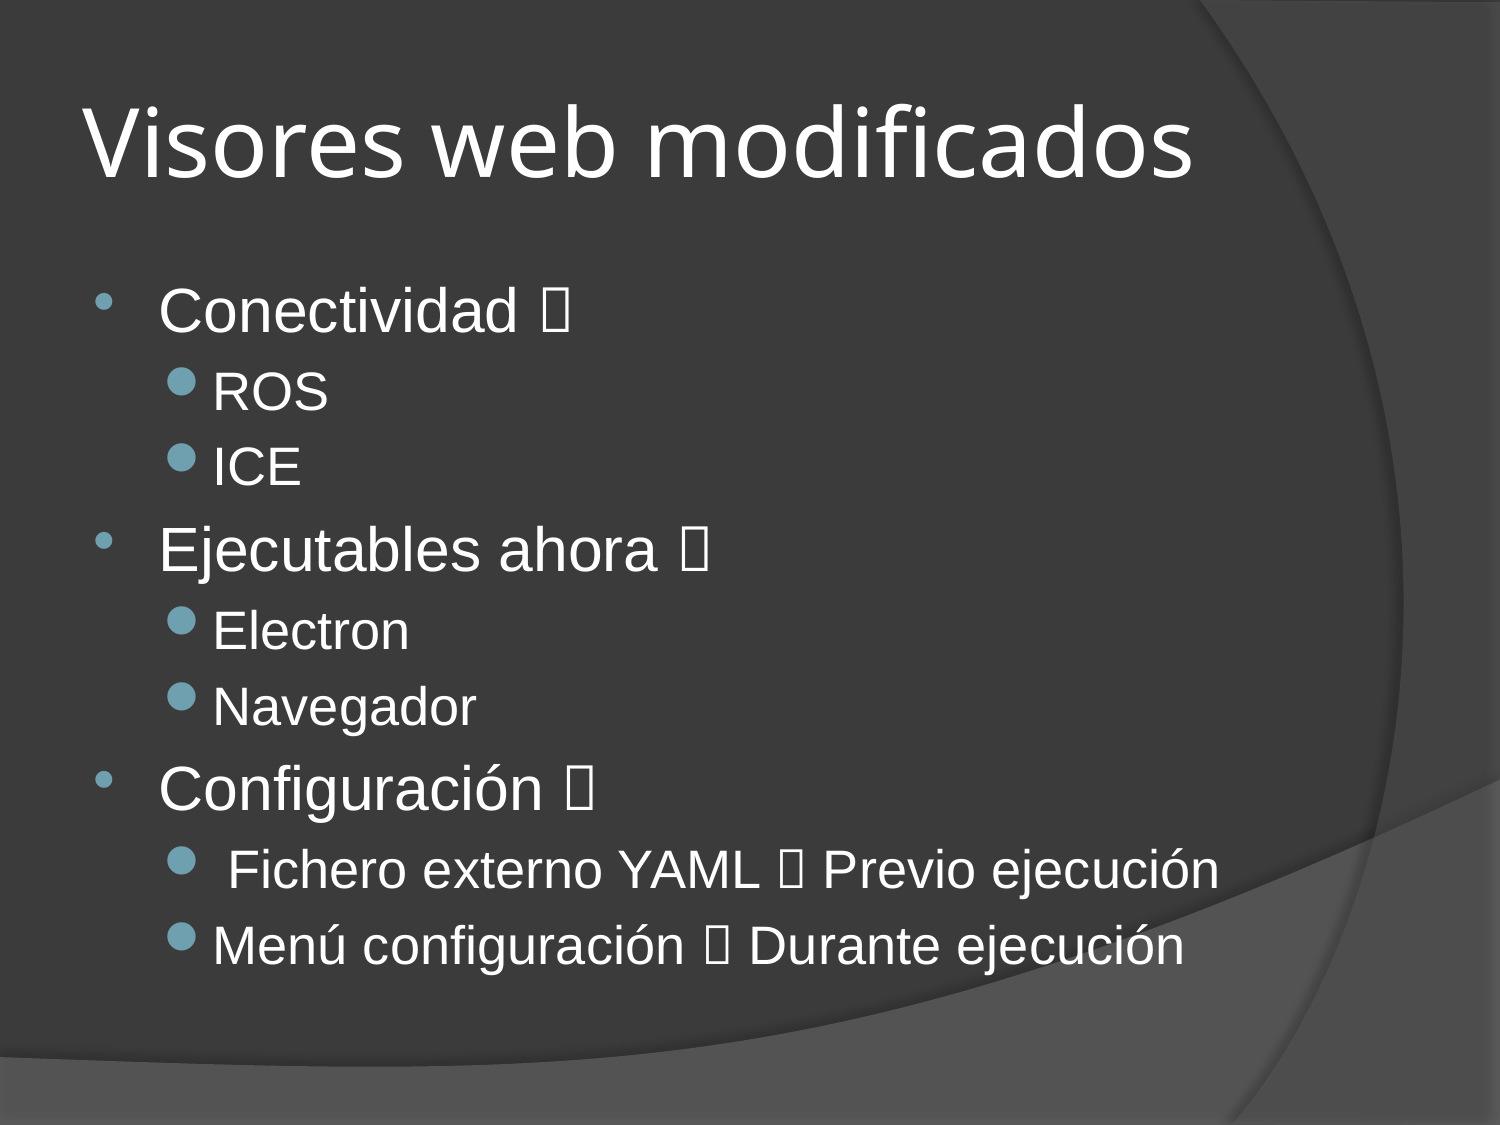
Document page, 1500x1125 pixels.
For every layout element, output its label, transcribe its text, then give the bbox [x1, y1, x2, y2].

list Conectividad  ROS ICE Ejecutables ahora  Electron Navegador Configuración  Fichero externo YAML  Previo ejecución Menú configuración  Durante ejecución [75, 262, 1300, 1005]
title Visores web modificados [75, 45, 1300, 233]
